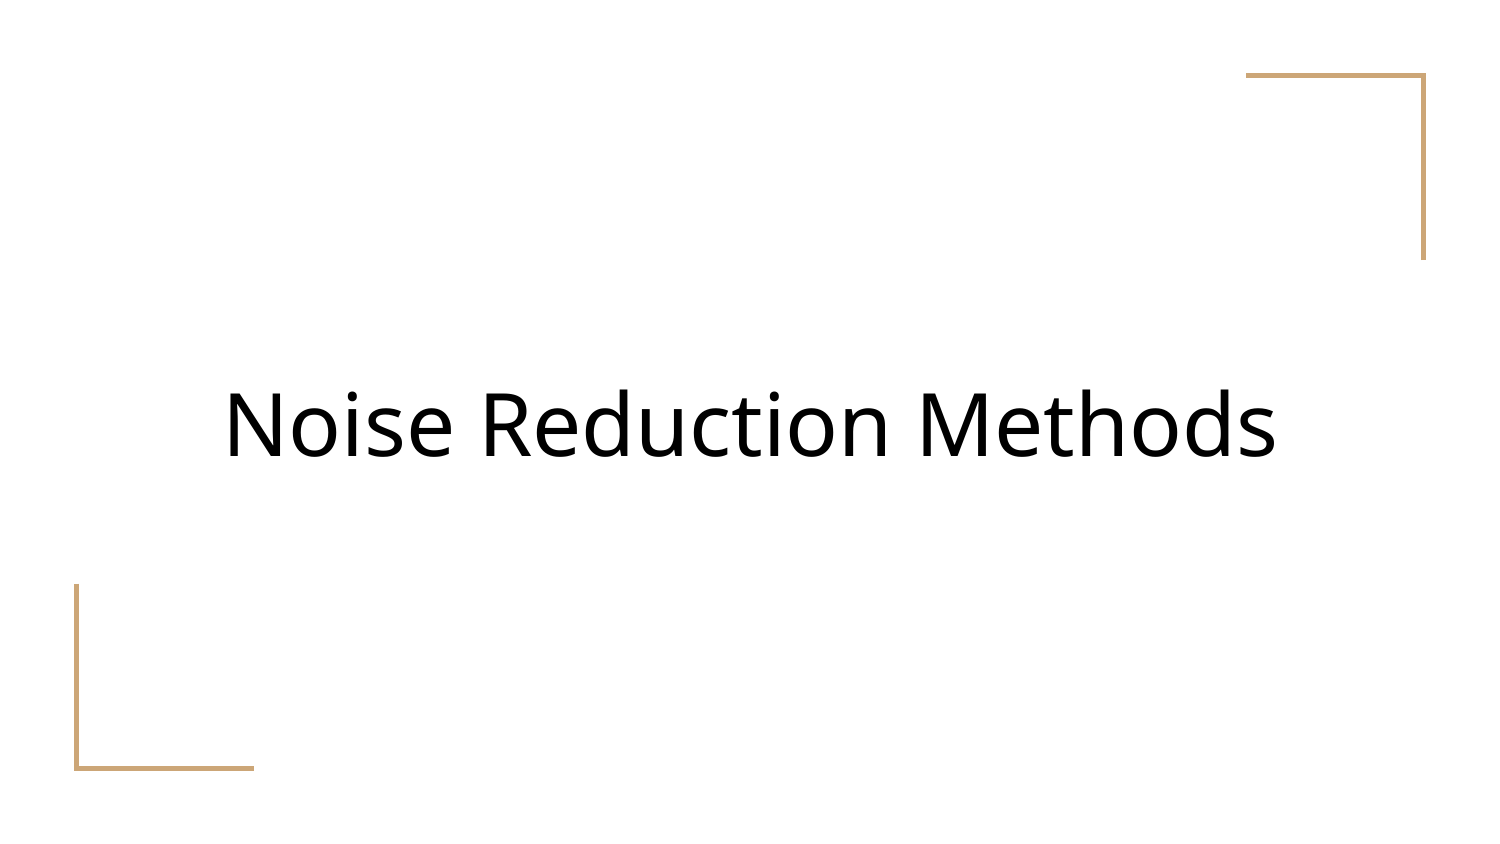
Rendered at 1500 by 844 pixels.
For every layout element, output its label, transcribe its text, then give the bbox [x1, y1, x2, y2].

title Noise Reduction Methods [126, 296, 1374, 548]
